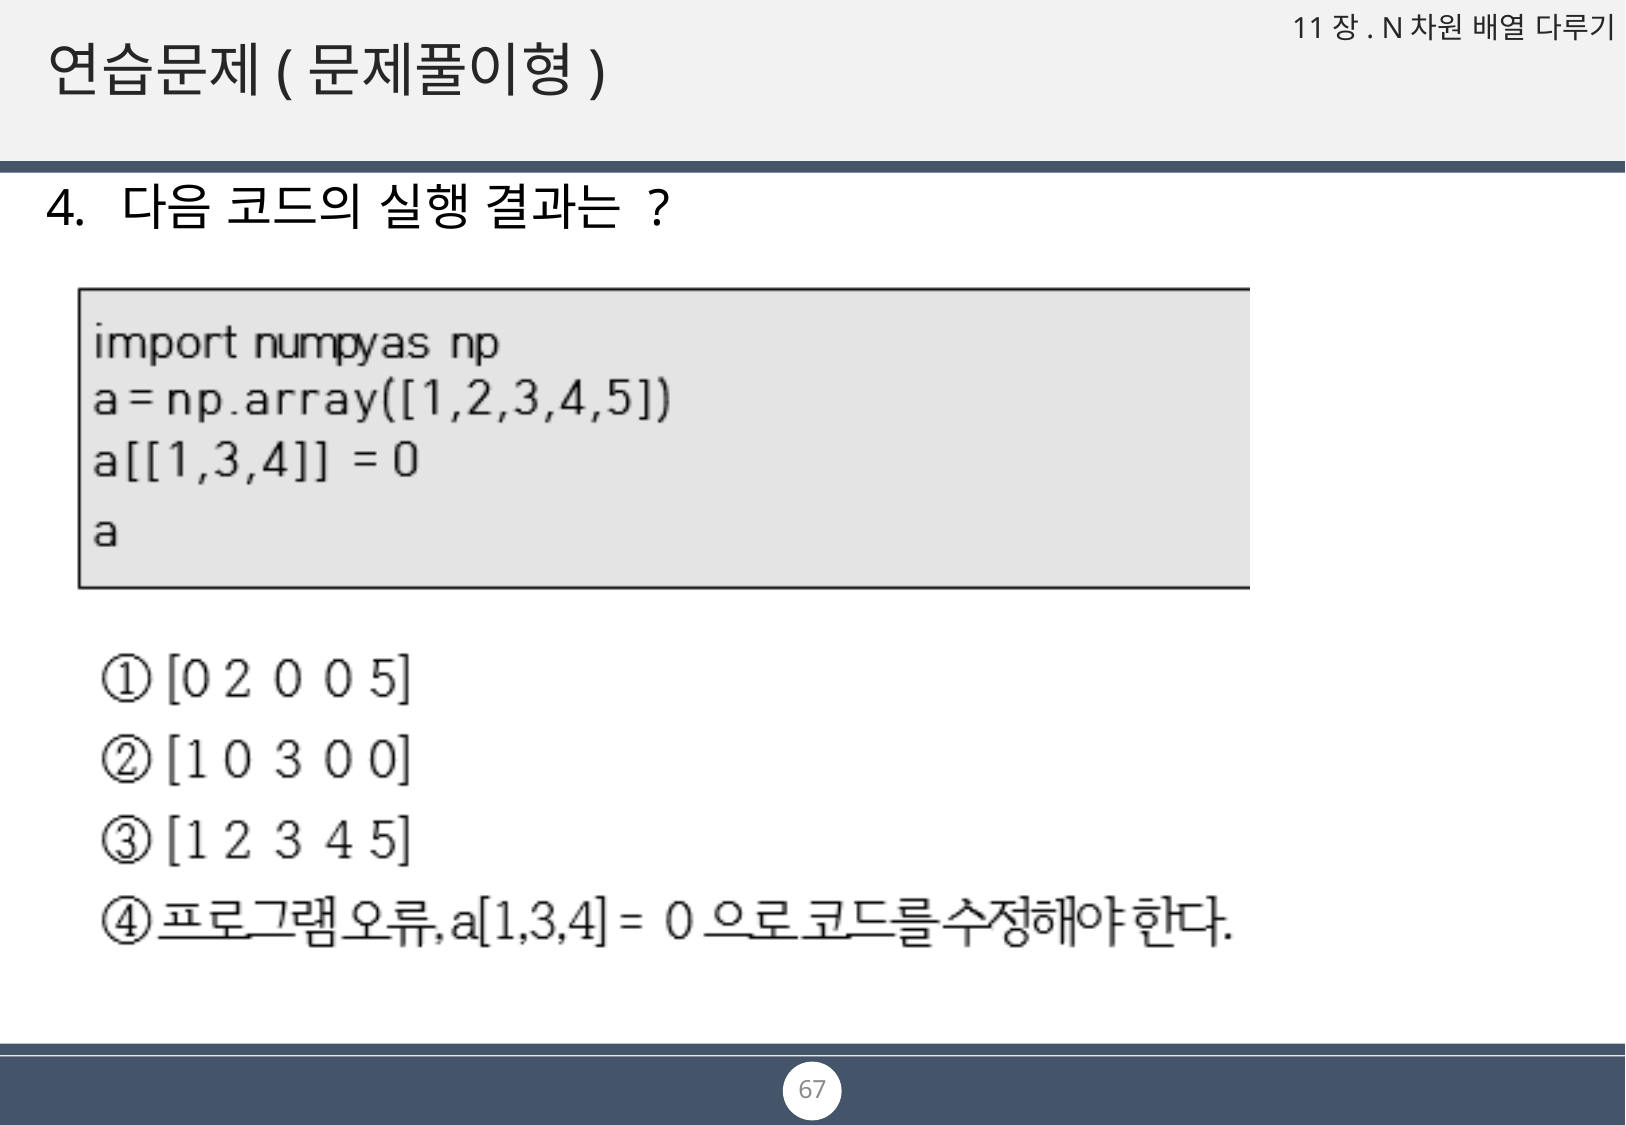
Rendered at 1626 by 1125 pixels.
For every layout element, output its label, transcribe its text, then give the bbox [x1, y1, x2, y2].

slide_number 67 [629, 1061, 996, 1121]
title 연습문제(문제풀이형) [32, 30, 1592, 114]
text_box 다음 코드의 실행 결과는 ? [31, 168, 1592, 243]
picture [68, 278, 1250, 964]
